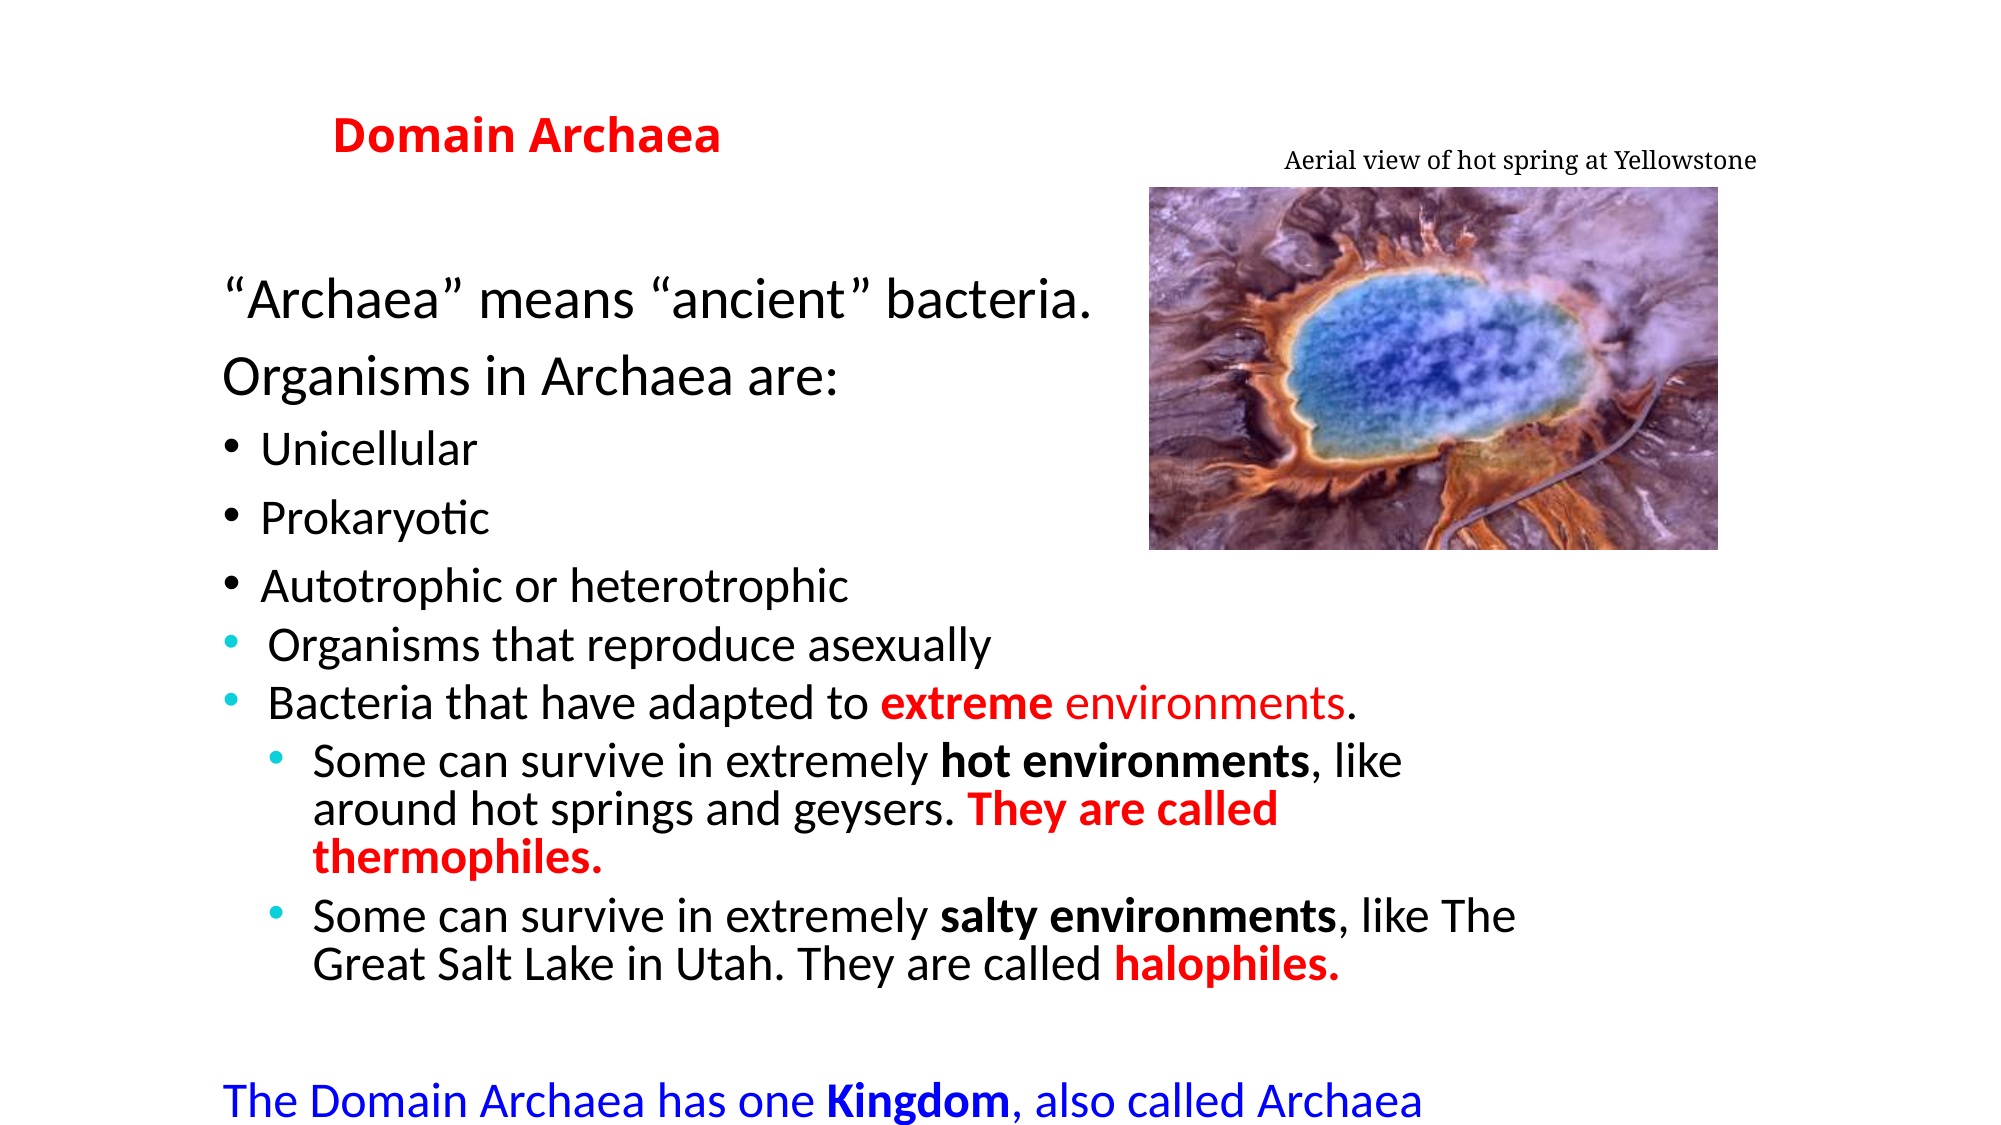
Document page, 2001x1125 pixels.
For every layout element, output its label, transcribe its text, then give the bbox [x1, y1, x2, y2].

title Domain Archaea [189, 56, 865, 219]
list “Archaea” means “ancient” bacteria. Organisms in Archaea are: Unicellular Prokaryotic Autotrophic or heterotrophic Organisms that reproduce asexually Bacteria that have adapted to extreme environments. Some can survive in extremely hot environments, like around hot springs and geysers. They are called thermophiles. Some can survive in extremely salty environments, like The Great Salt Lake in Utah. They are called halophiles. The Domain Archaea has one Kingdom, also called Archaea [207, 174, 1533, 1125]
text_box Aerial view of hot spring at Yellowstone [1269, 137, 1773, 183]
picture [1149, 187, 1718, 550]
